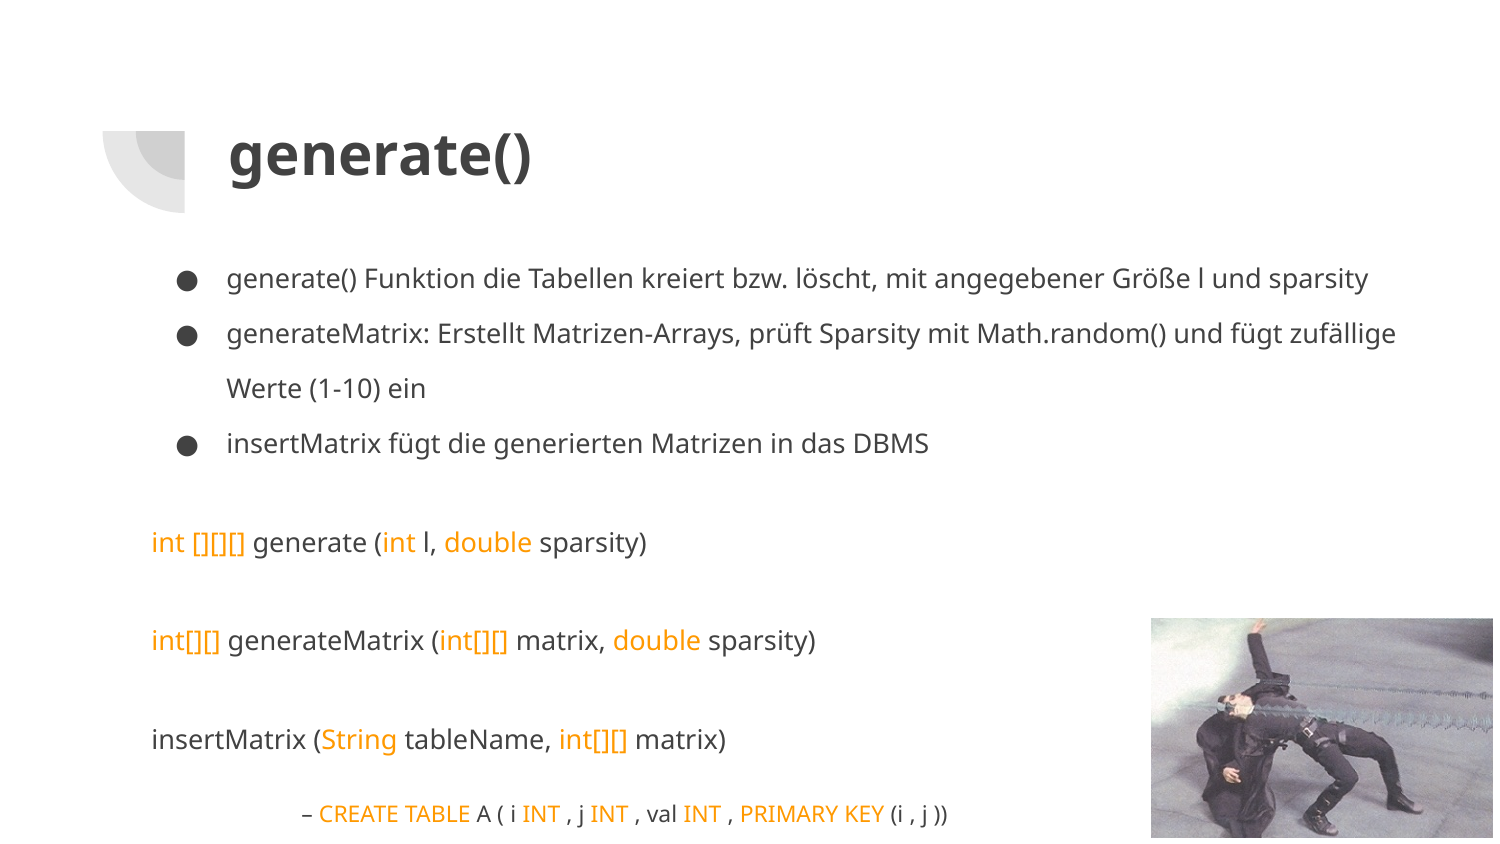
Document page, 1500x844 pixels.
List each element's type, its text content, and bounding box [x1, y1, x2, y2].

title generate() [213, 98, 1368, 226]
picture [1151, 618, 1493, 838]
list generate() Funktion die Tabellen kreiert bzw. löscht, mit angegebener Größe l und sparsity generateMatrix: Erstellt Matrizen-Arrays, prüft Sparsity mit Math.random() und fügt zufällige Werte (1-10) ein insertMatrix fügt die generierten Matrizen in das DBMS int [][][] generate (int l, double sparsity) int[][] generateMatrix (int[][] matrix, double sparsity) insertMatrix (String tableName, int[][] matrix) – CREATE TABLE A ( i INT , j INT , val INT , PRIMARY KEY (i , j )) [136, 226, 1459, 844]
